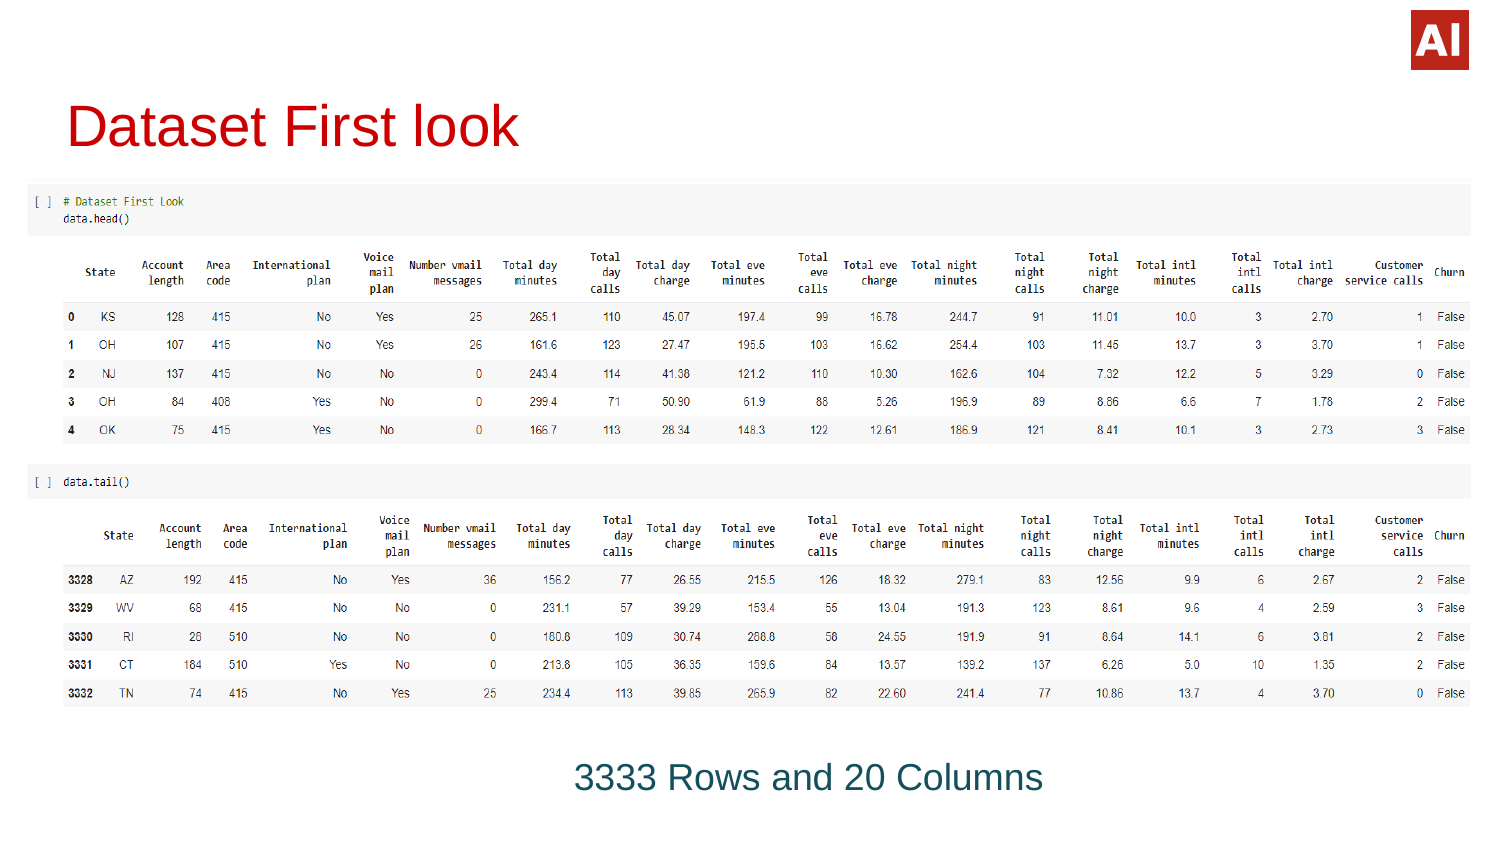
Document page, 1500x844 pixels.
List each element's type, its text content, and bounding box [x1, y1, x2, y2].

text_box 3333 Rows and 20 Columns [558, 737, 1128, 813]
title Dataset First look [51, 72, 1449, 167]
picture [1411, 10, 1469, 70]
picture [24, 179, 1476, 716]
